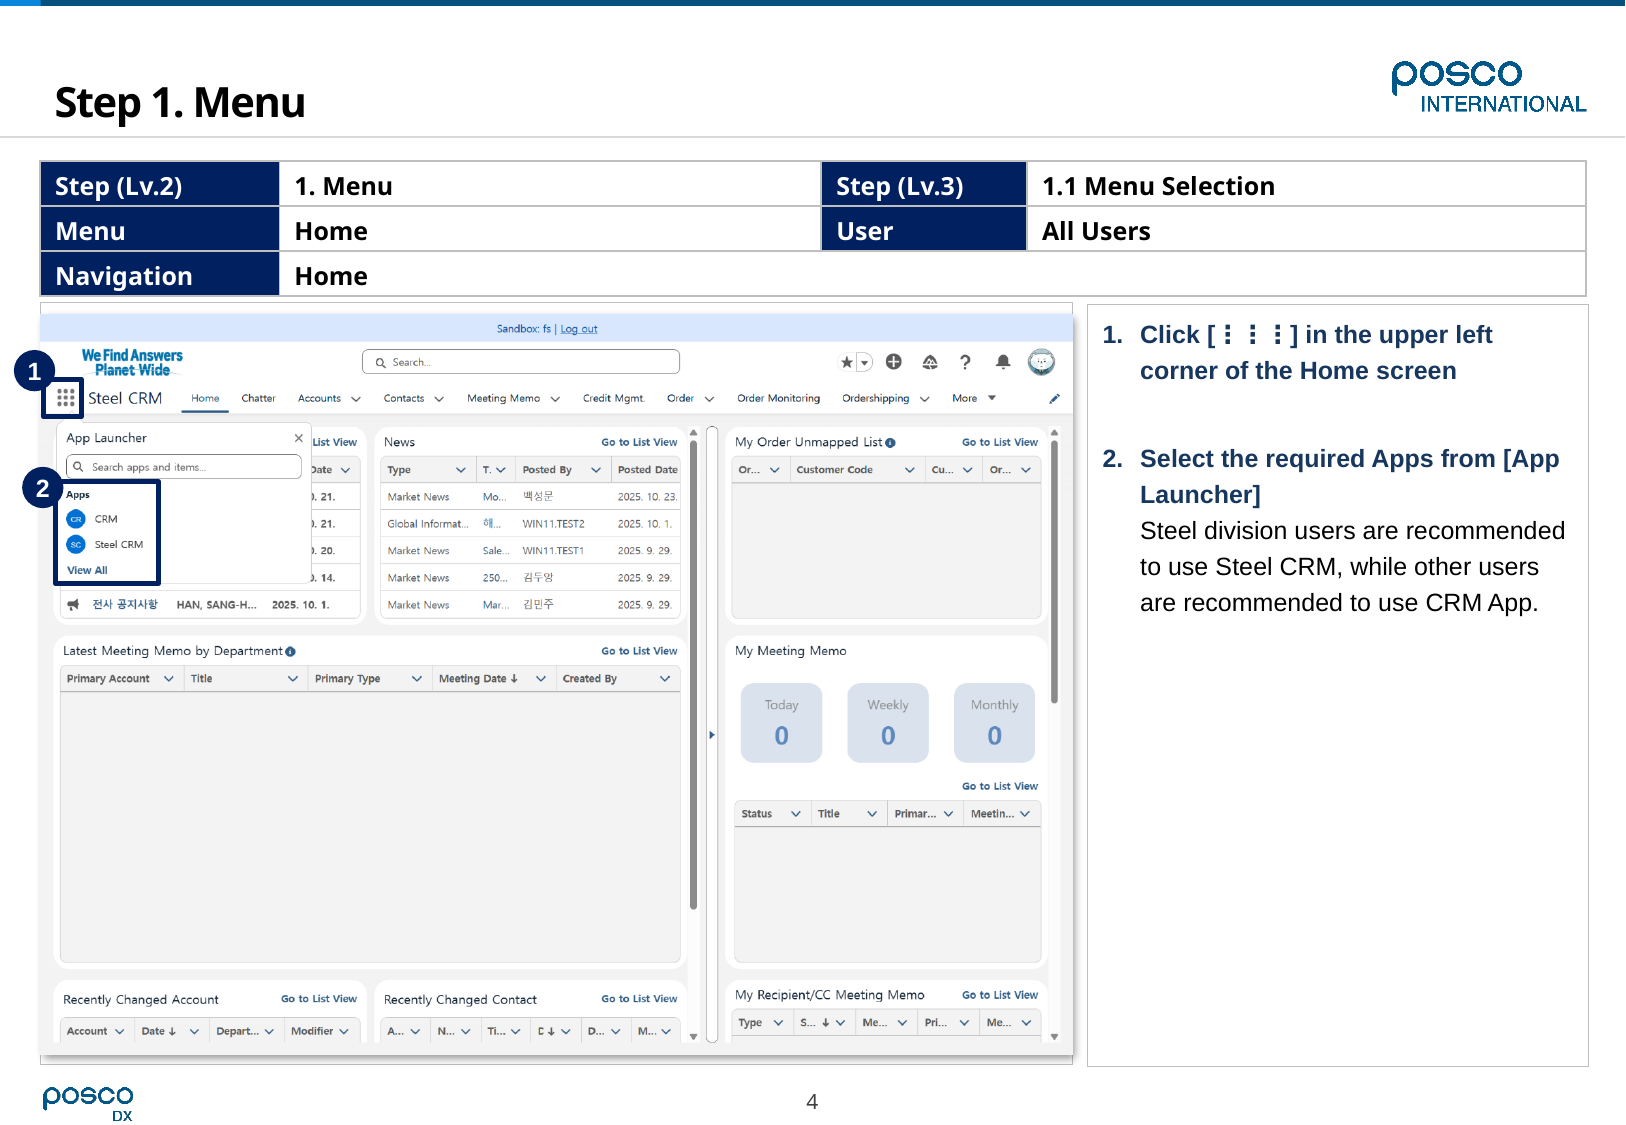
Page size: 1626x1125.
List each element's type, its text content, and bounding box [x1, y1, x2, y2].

table_header Step (Lv.2) [41, 162, 279, 205]
text_box [40, 302, 1073, 314]
picture [0, 0, 41, 6]
picture [1391, 59, 1587, 113]
table_cell Home [280, 207, 820, 250]
text_box 1 [13, 349, 40, 392]
text_box Click [⋮⋮⋮] in the upper left corner of the Home screen Select the required Apps from [App Launcher] Steel division users are recommended to use Steel CRM, while other users are recommended to use CRM App. [1087, 304, 1589, 1067]
table_header 1. Menu [280, 162, 820, 205]
table_cell All Users [1028, 207, 1585, 250]
text_box [40, 1060, 49, 1065]
table_header 1.1 Menu Selection [1028, 162, 1585, 205]
text_box Step 1. Menu [39, 68, 685, 115]
table_header Step (Lv.3) [822, 162, 1026, 205]
table_cell Navigation [41, 252, 279, 295]
table_cell User [822, 207, 1026, 250]
picture [43, 1087, 133, 1121]
text_box 2 [22, 467, 40, 508]
table_cell Home [280, 252, 1585, 295]
picture [40, 314, 1073, 1055]
table_cell Menu [41, 207, 279, 250]
